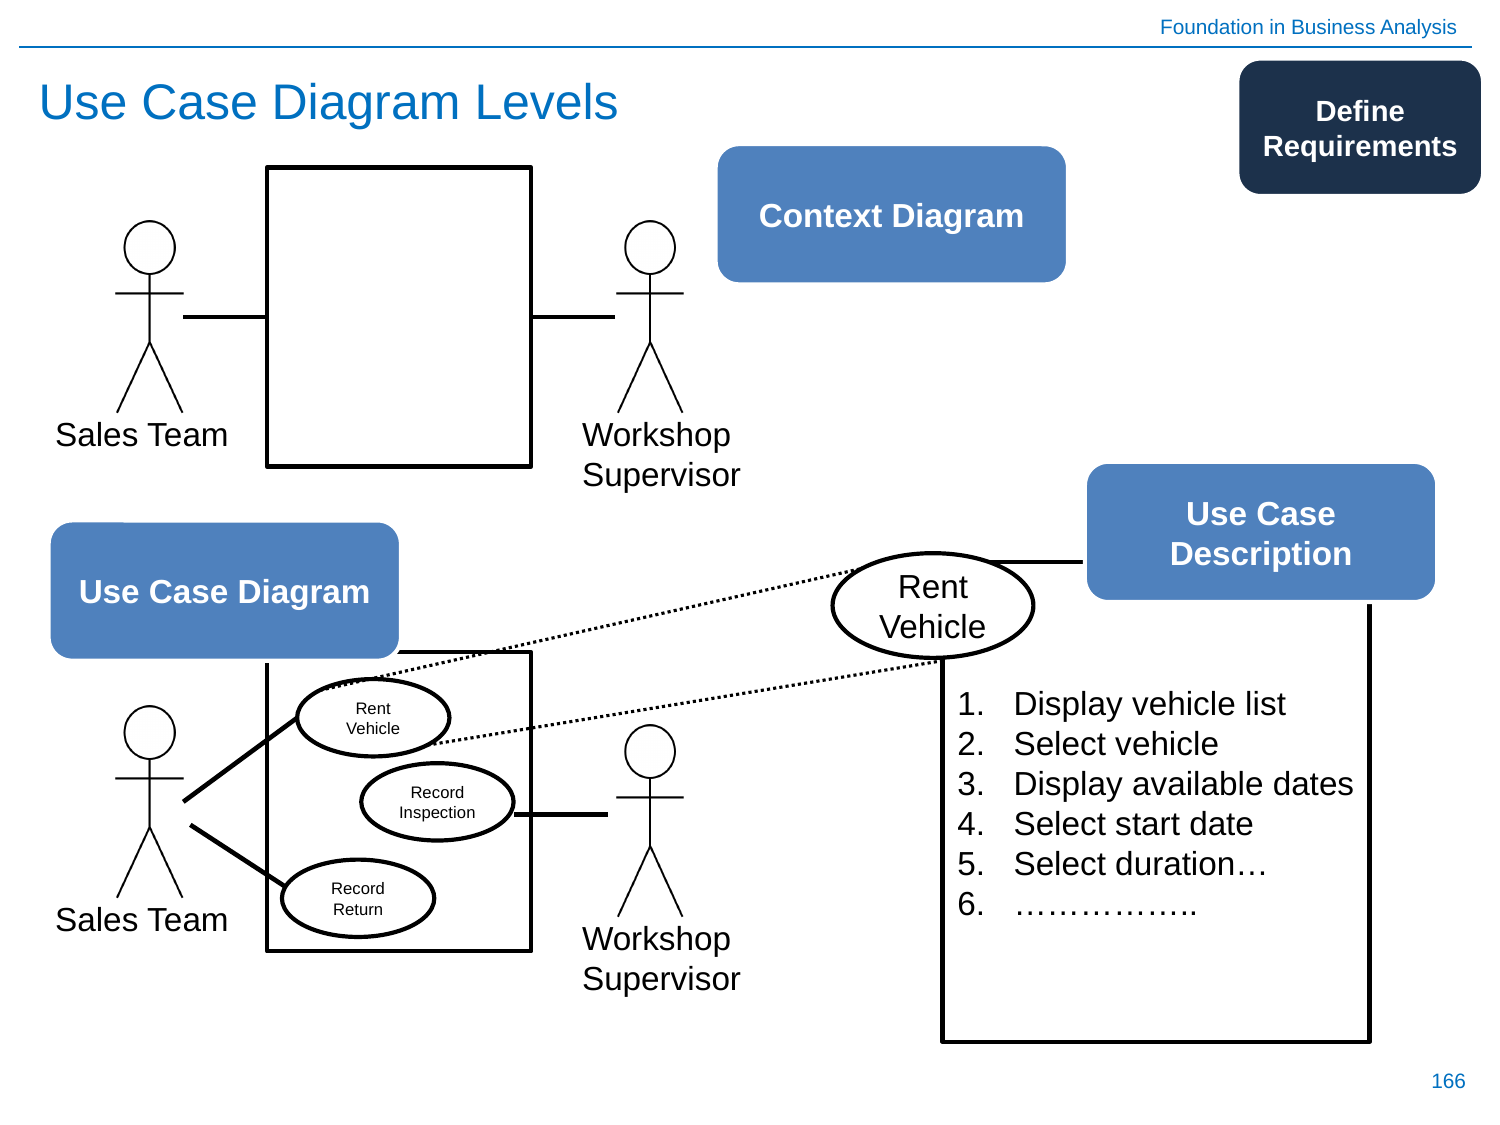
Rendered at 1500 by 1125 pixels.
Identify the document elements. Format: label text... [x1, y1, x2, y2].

text_box Define Requirements [1235, 56, 1486, 199]
text_box Sales Team [40, 891, 327, 946]
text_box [426, 660, 943, 746]
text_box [182, 717, 298, 803]
text_box [265, 736, 533, 953]
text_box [319, 568, 863, 691]
text_box Context Diagram [713, 141, 1071, 287]
text_box Display vehicle list Select vehicle Display available dates Select start date Select duration… …………….. [940, 560, 1372, 1044]
text_box Use Case Description [1082, 459, 1440, 605]
text_box [265, 663, 314, 716]
text_box Use Case Diagram [46, 518, 404, 663]
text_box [190, 824, 285, 887]
text_box Workshop Supervisor [567, 910, 768, 1005]
text_box [265, 165, 533, 469]
text_box Record Inspection [359, 761, 516, 843]
text_box Sales Team [40, 406, 327, 461]
picture [114, 220, 184, 414]
title Use Case Diagram Levels [23, 58, 1249, 141]
picture [614, 220, 685, 414]
text_box Record Return [279, 857, 437, 940]
text_box Rent Vehicle [295, 691, 422, 759]
picture [114, 705, 184, 899]
picture [614, 746, 685, 918]
text_box Workshop Supervisor [567, 406, 768, 501]
text_box Rent Vehicle [861, 551, 1036, 660]
